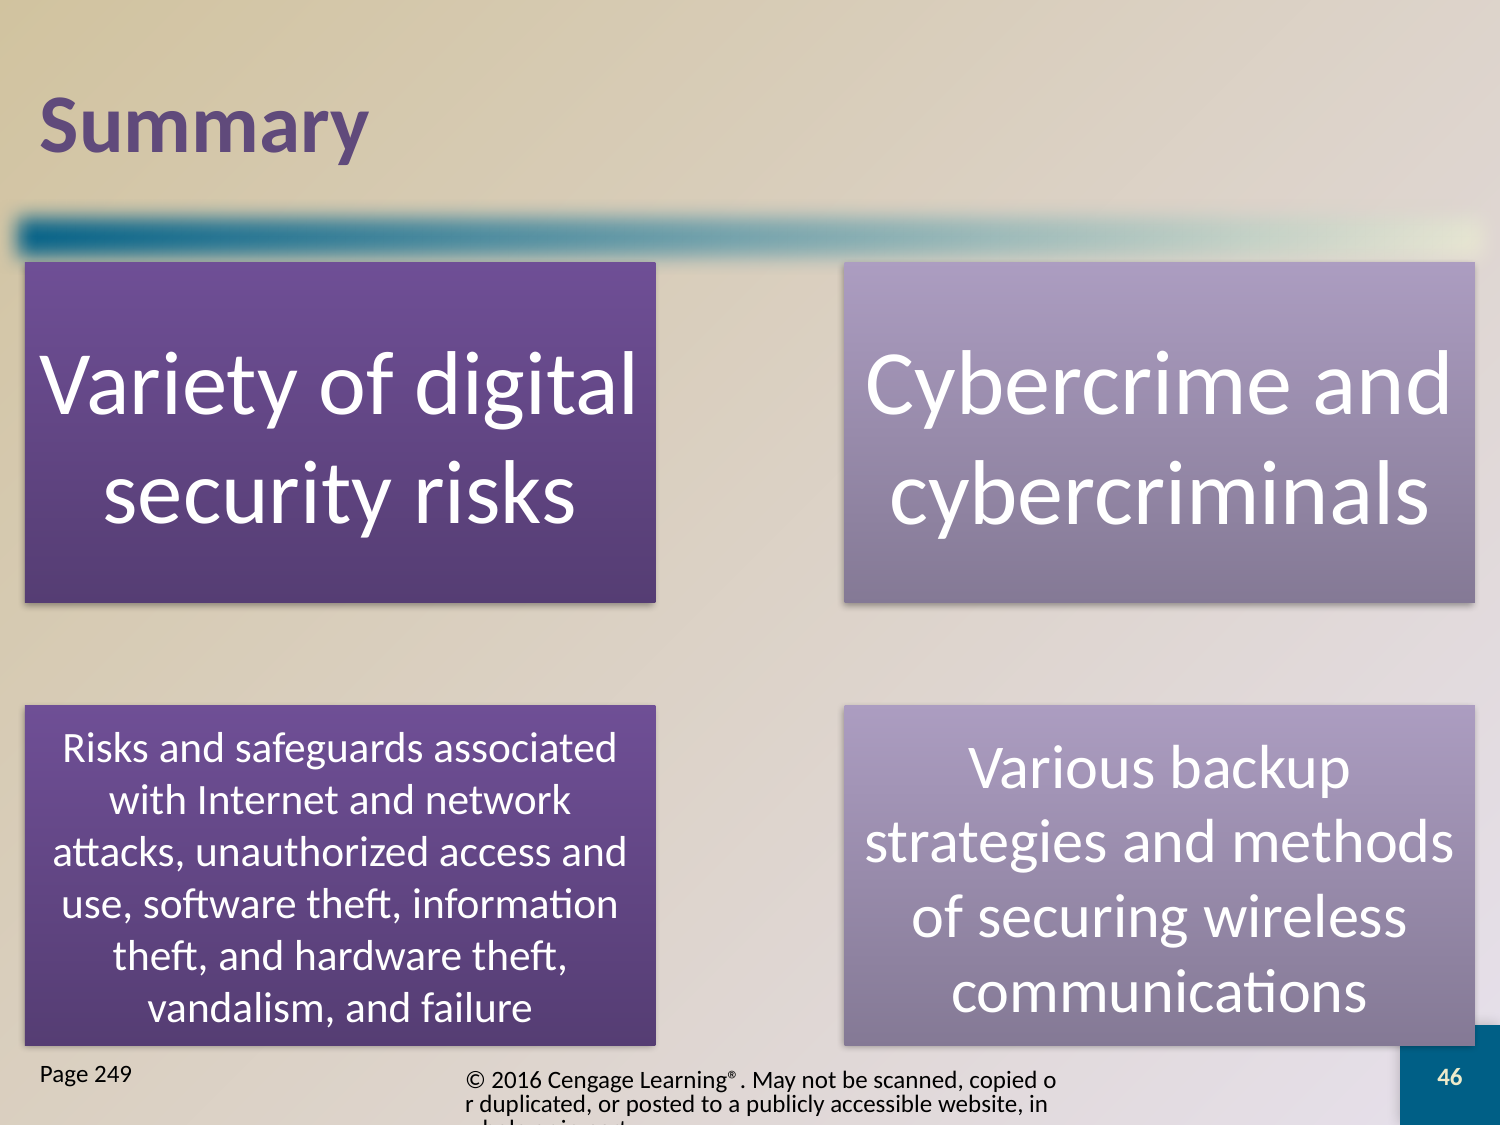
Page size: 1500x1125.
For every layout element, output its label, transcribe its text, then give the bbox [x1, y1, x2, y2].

title Summary [24, 24, 1475, 213]
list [24, 262, 1476, 1026]
footer © 2016 Cengage Learning®. May not be scanned, copied or duplicated, or posted to a publicly accessible website, in whole or in part. [450, 1036, 1075, 1120]
slide_number 46 [1400, 1025, 1500, 1125]
list Page 249 [24, 1050, 300, 1125]
